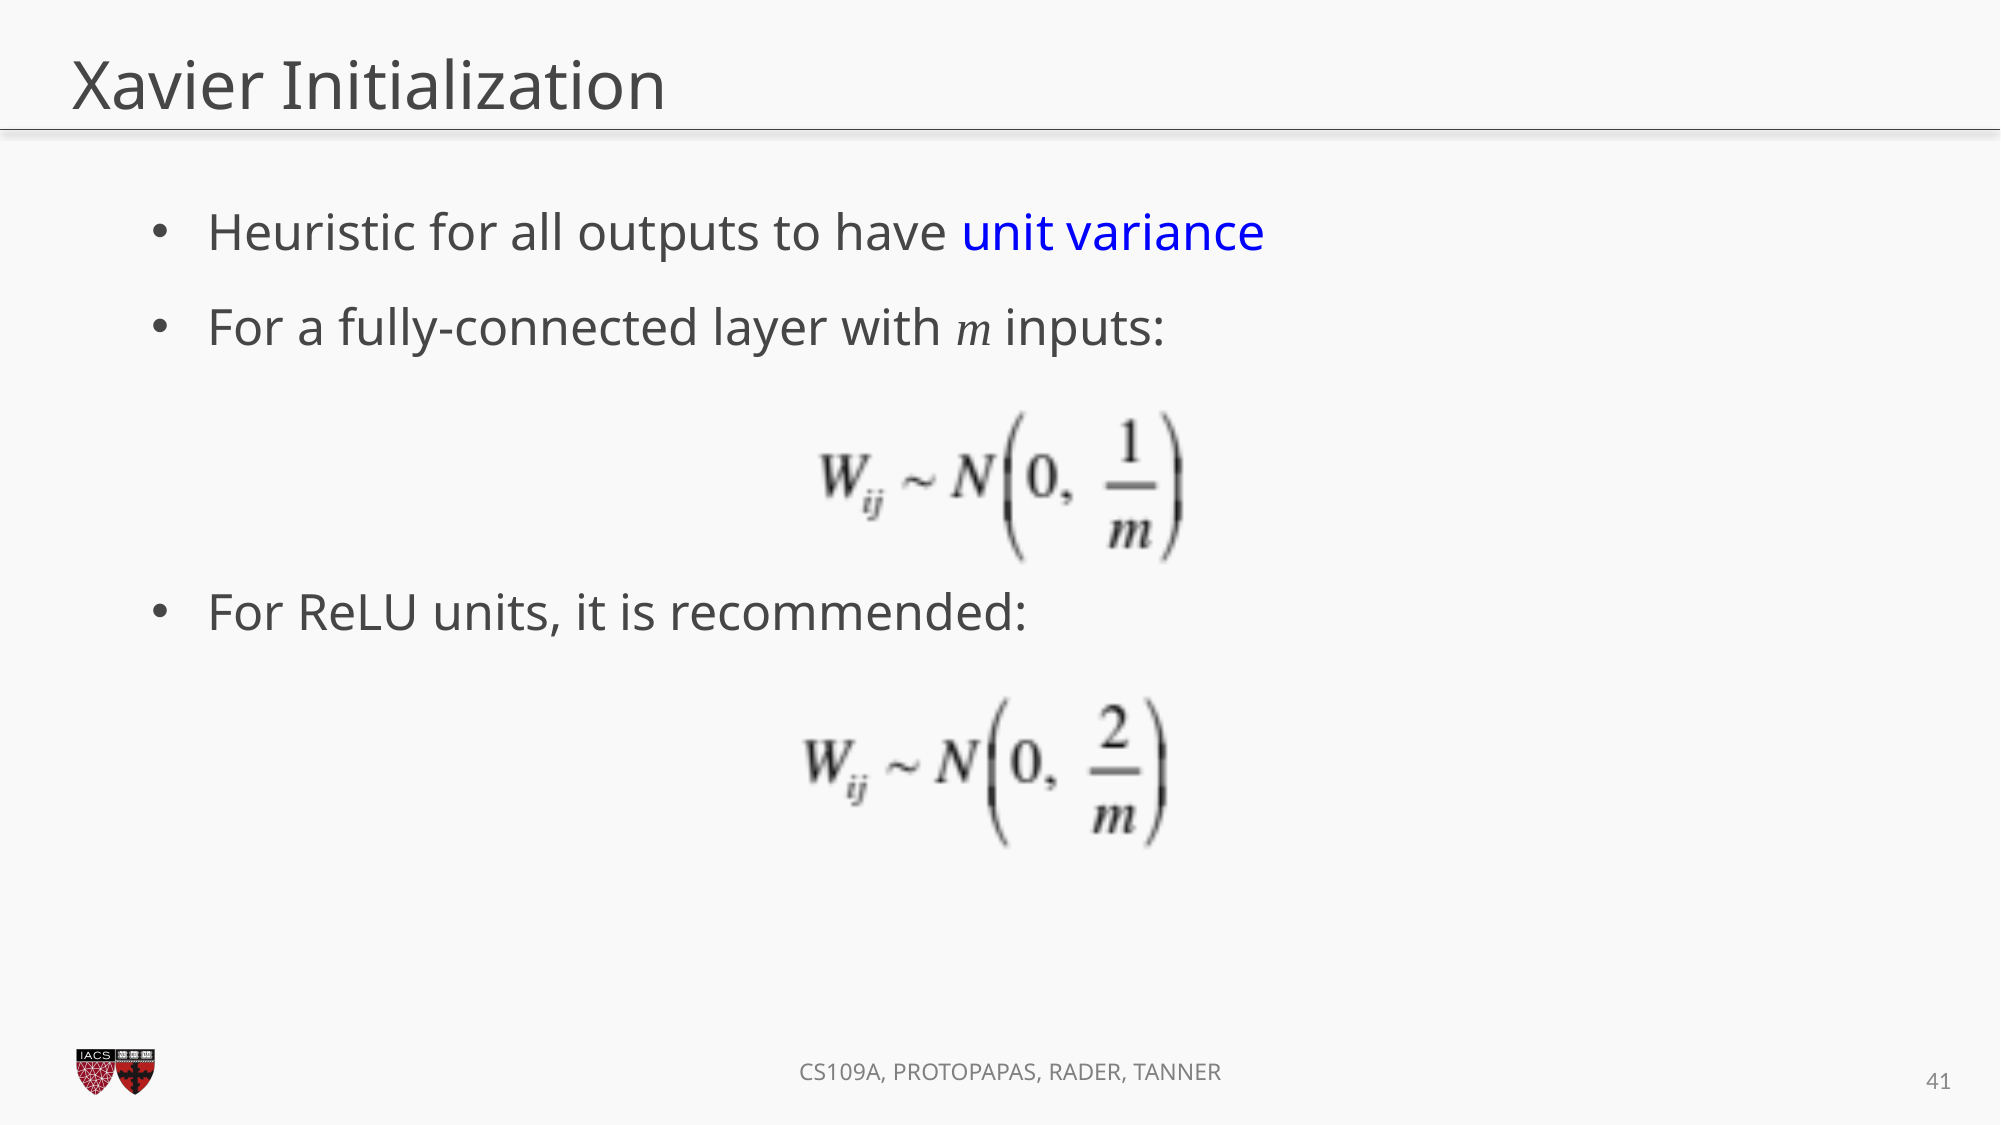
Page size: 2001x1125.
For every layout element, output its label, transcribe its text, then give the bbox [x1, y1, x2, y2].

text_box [796, 682, 1172, 851]
title Xavier Initialization [57, 35, 1943, 162]
list Heuristic for all outputs to have unit variance For a fully-connected layer with m inputs: For ReLU units, it is recommended: [136, 193, 1831, 540]
picture [75, 1049, 155, 1095]
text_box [812, 397, 1188, 566]
slide_number 41 [1500, 1050, 1967, 1110]
